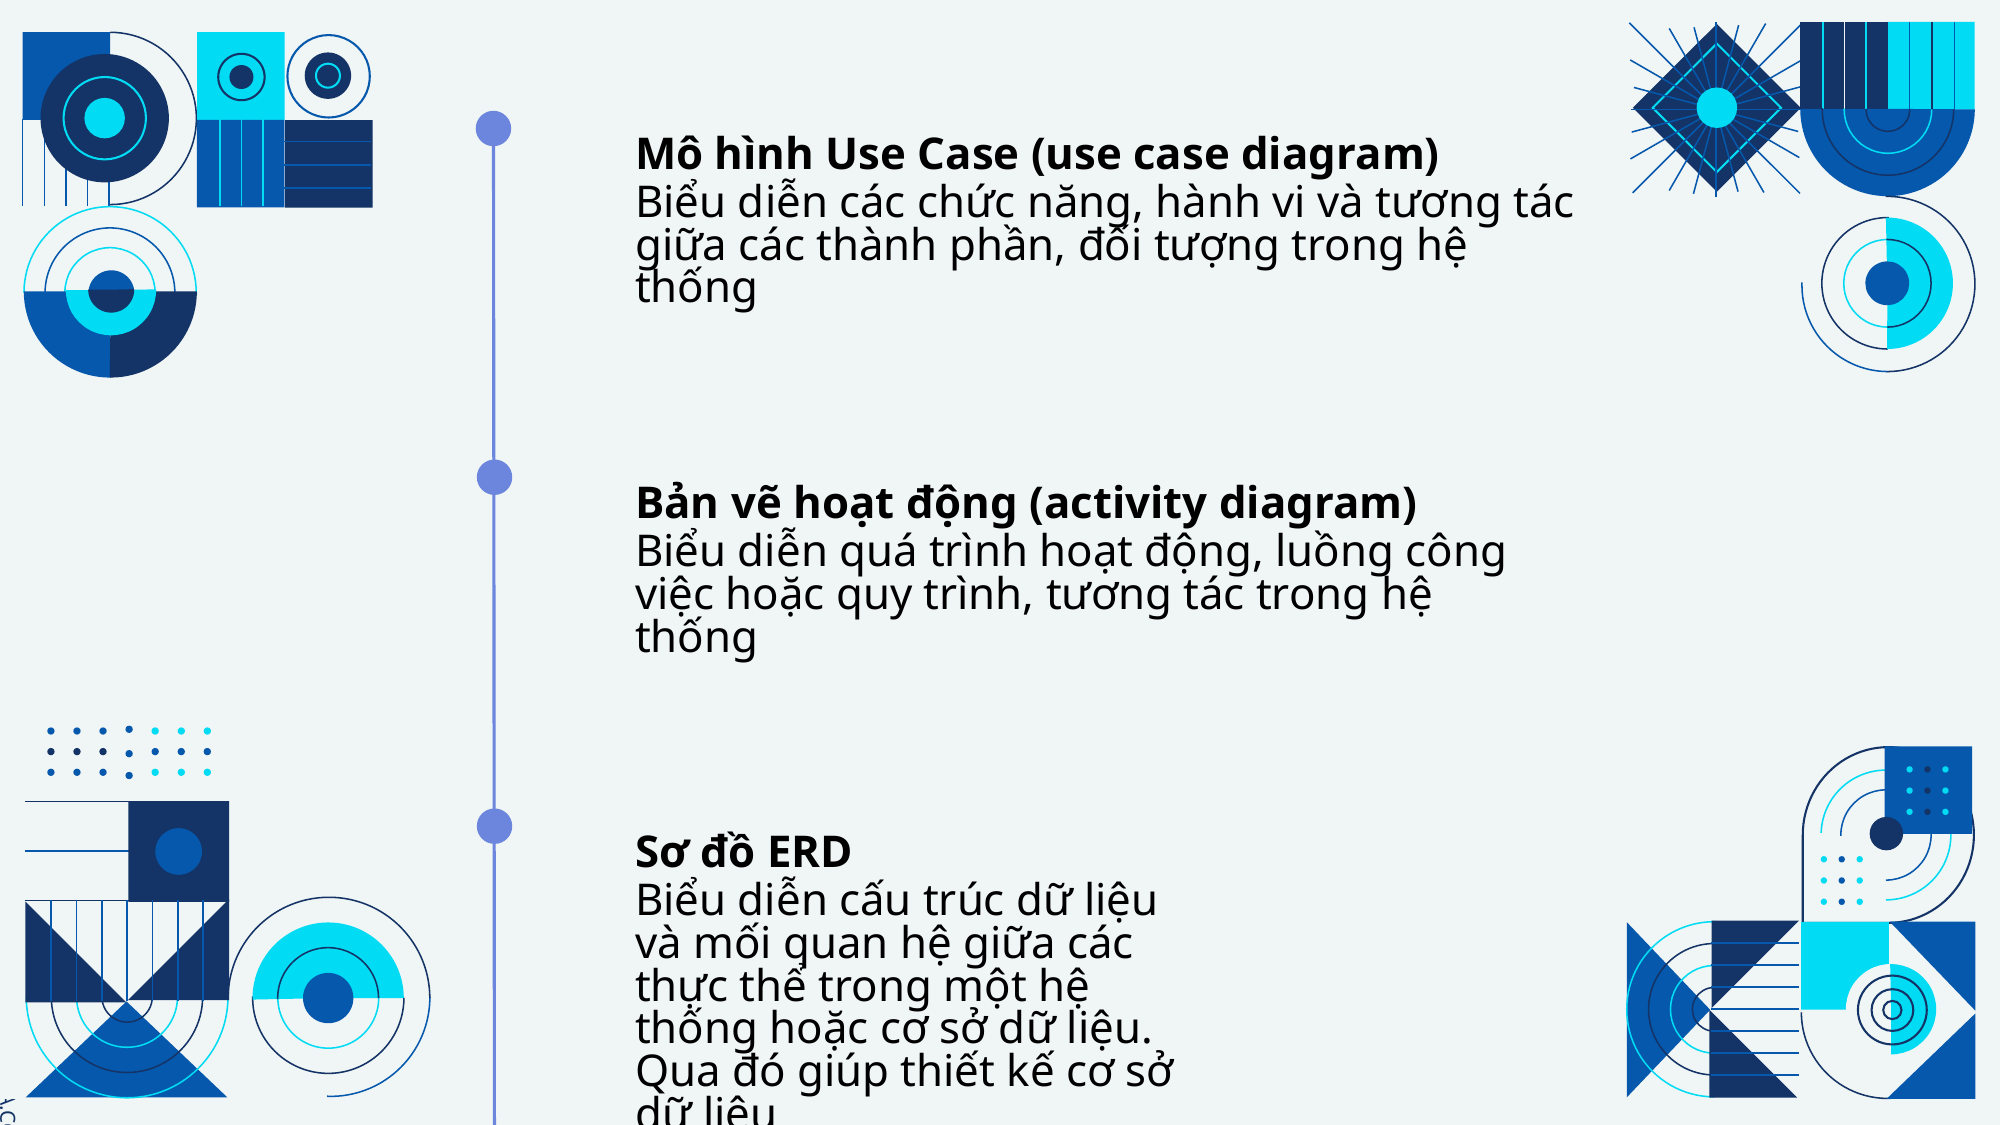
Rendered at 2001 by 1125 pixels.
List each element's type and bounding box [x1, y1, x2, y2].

text_box [634, 801, 1211, 1105]
text_box [475, 110, 513, 1125]
text_box [634, 103, 1588, 275]
text_box [634, 452, 1531, 624]
